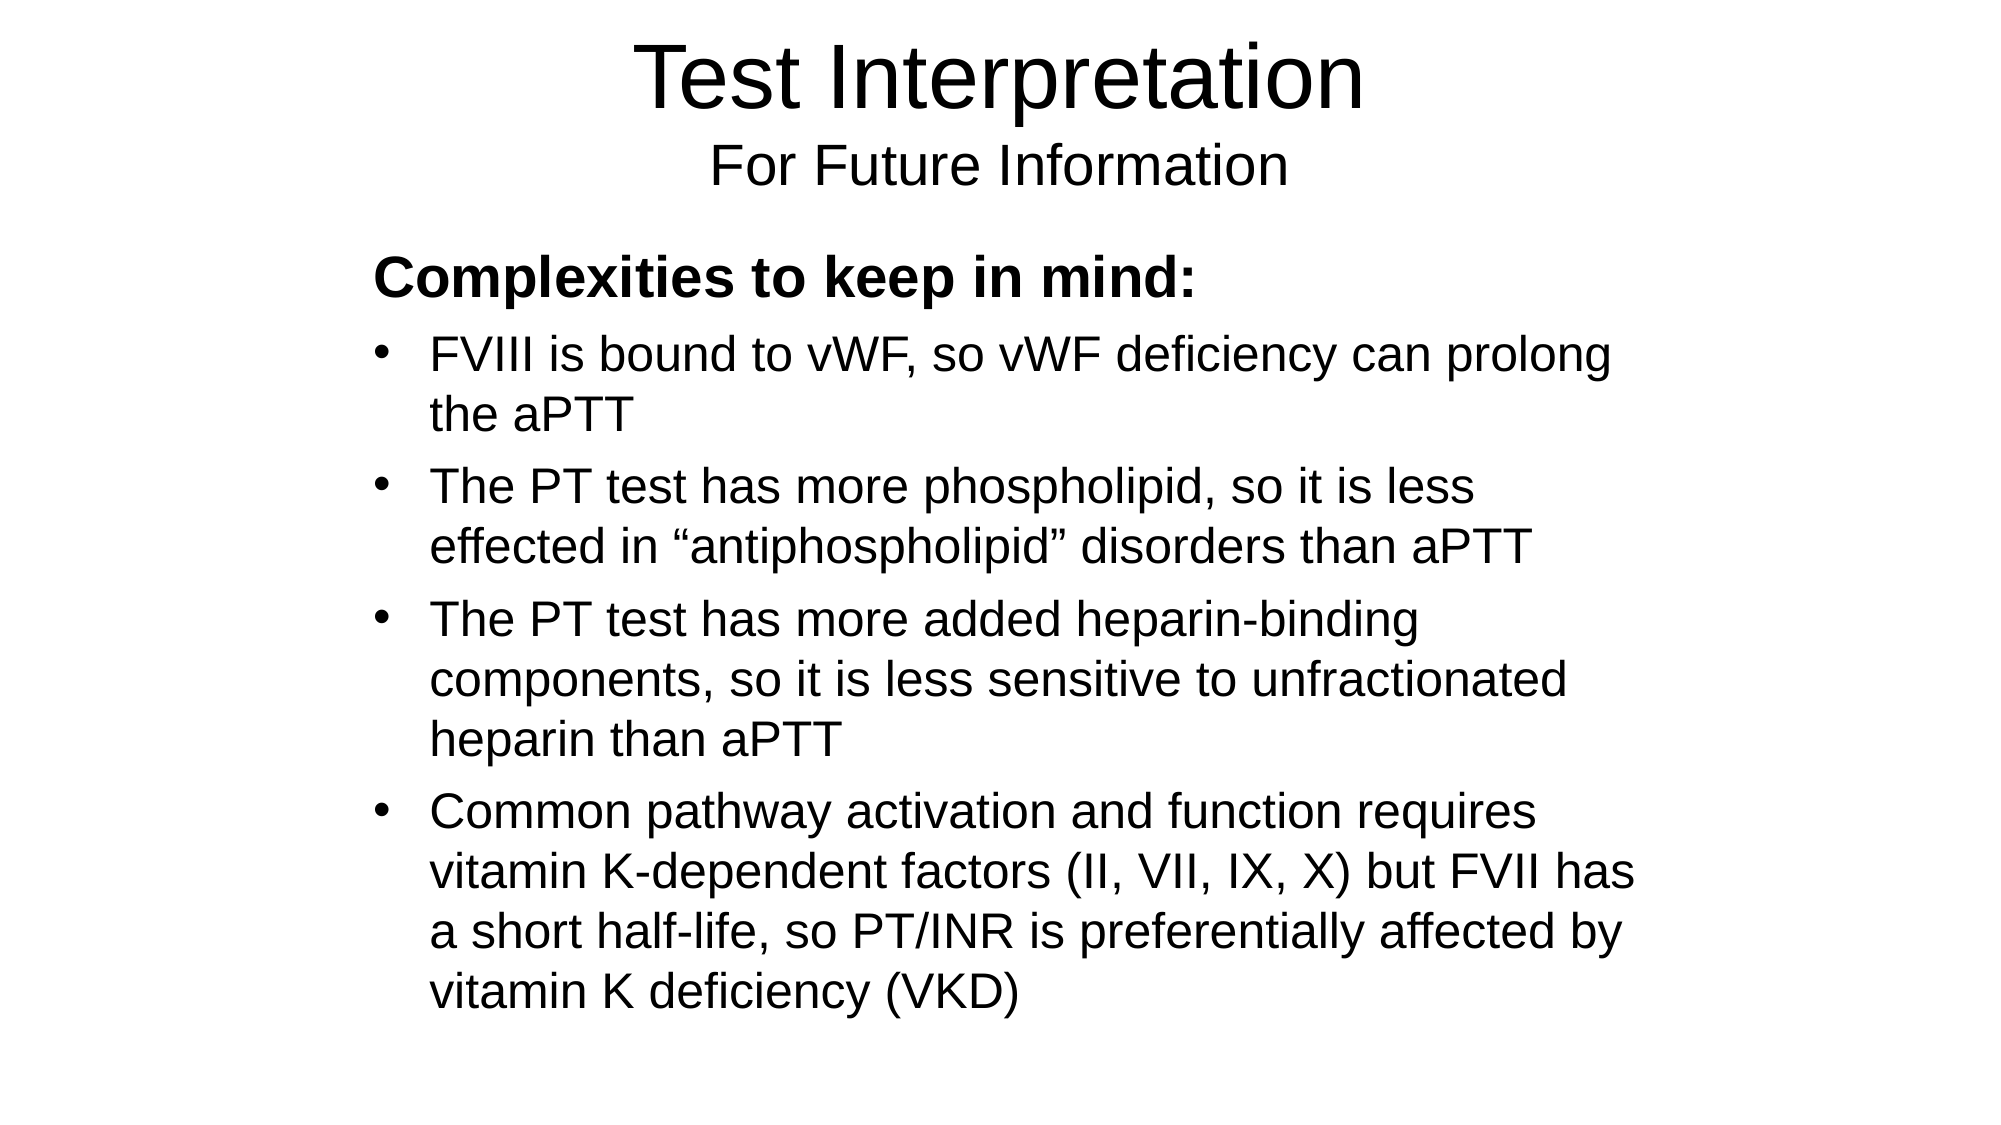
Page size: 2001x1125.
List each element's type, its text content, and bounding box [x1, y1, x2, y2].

list Complexities to keep in mind: FVIII is bound to vWF, so vWF deficiency can prolong the aPTT The PT test has more phospholipid, so it is less effected in “antiphospholipid” disorders than aPTT The PT test has more added heparin-binding components, so it is less sensitive to unfractionated heparin than aPTT Common pathway activation and function requires vitamin K-dependent factors (II, VII, IX, X) but FVII has a short half-life, so PT/INR is preferentially affected by vitamin K deficiency (VKD) [358, 231, 1675, 974]
title Test Interpretation For Future Information [324, 13, 1675, 201]
